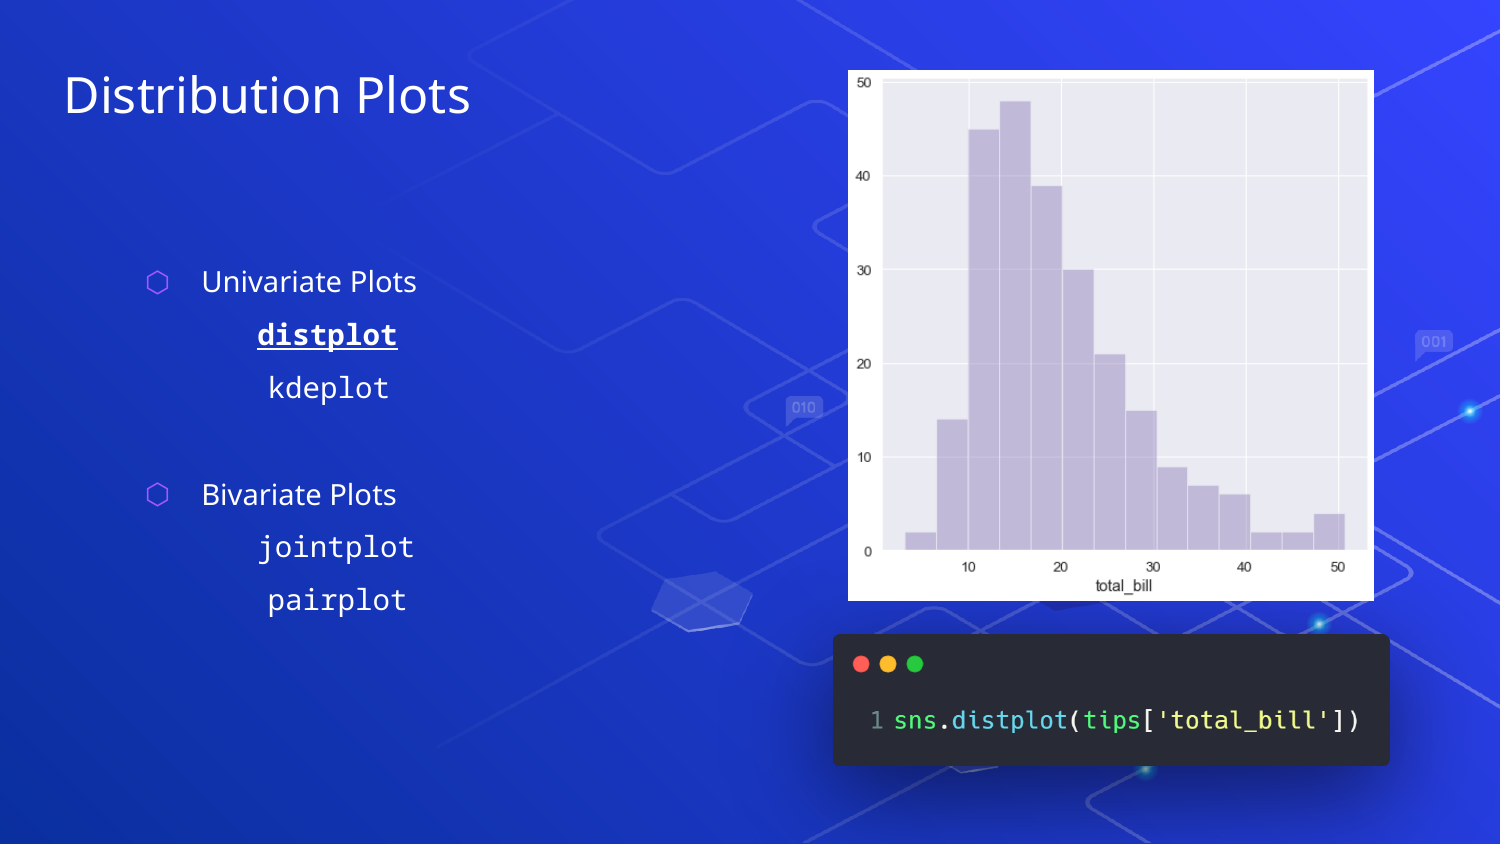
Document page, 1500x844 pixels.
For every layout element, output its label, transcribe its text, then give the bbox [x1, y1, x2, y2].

text_box Bivariate Plots jointplot pairplot [130, 463, 542, 677]
picture [0, 0, 1500, 844]
text_box Univariate Plots distplot kdeplot [130, 250, 542, 463]
text_box Distribution Plots [48, 47, 1404, 132]
